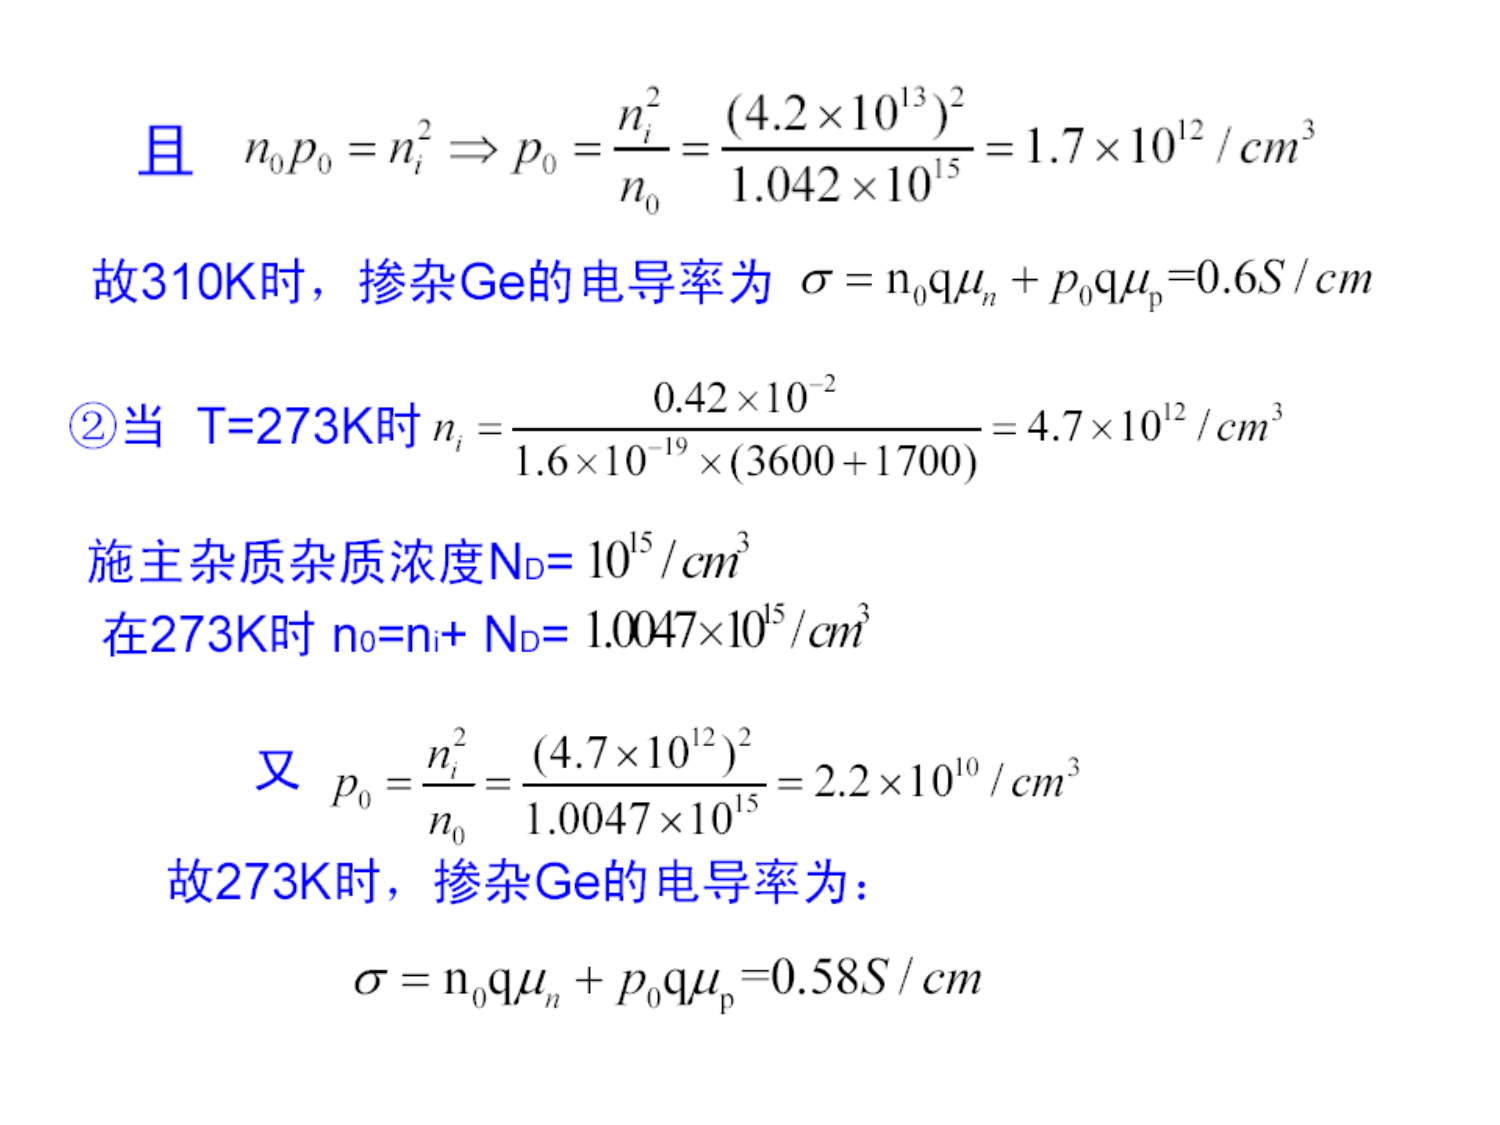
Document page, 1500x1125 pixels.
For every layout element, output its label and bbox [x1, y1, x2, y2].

picture [112, 78, 1338, 223]
picture [62, 362, 1293, 660]
picture [162, 724, 1108, 1038]
picture [87, 249, 1396, 347]
